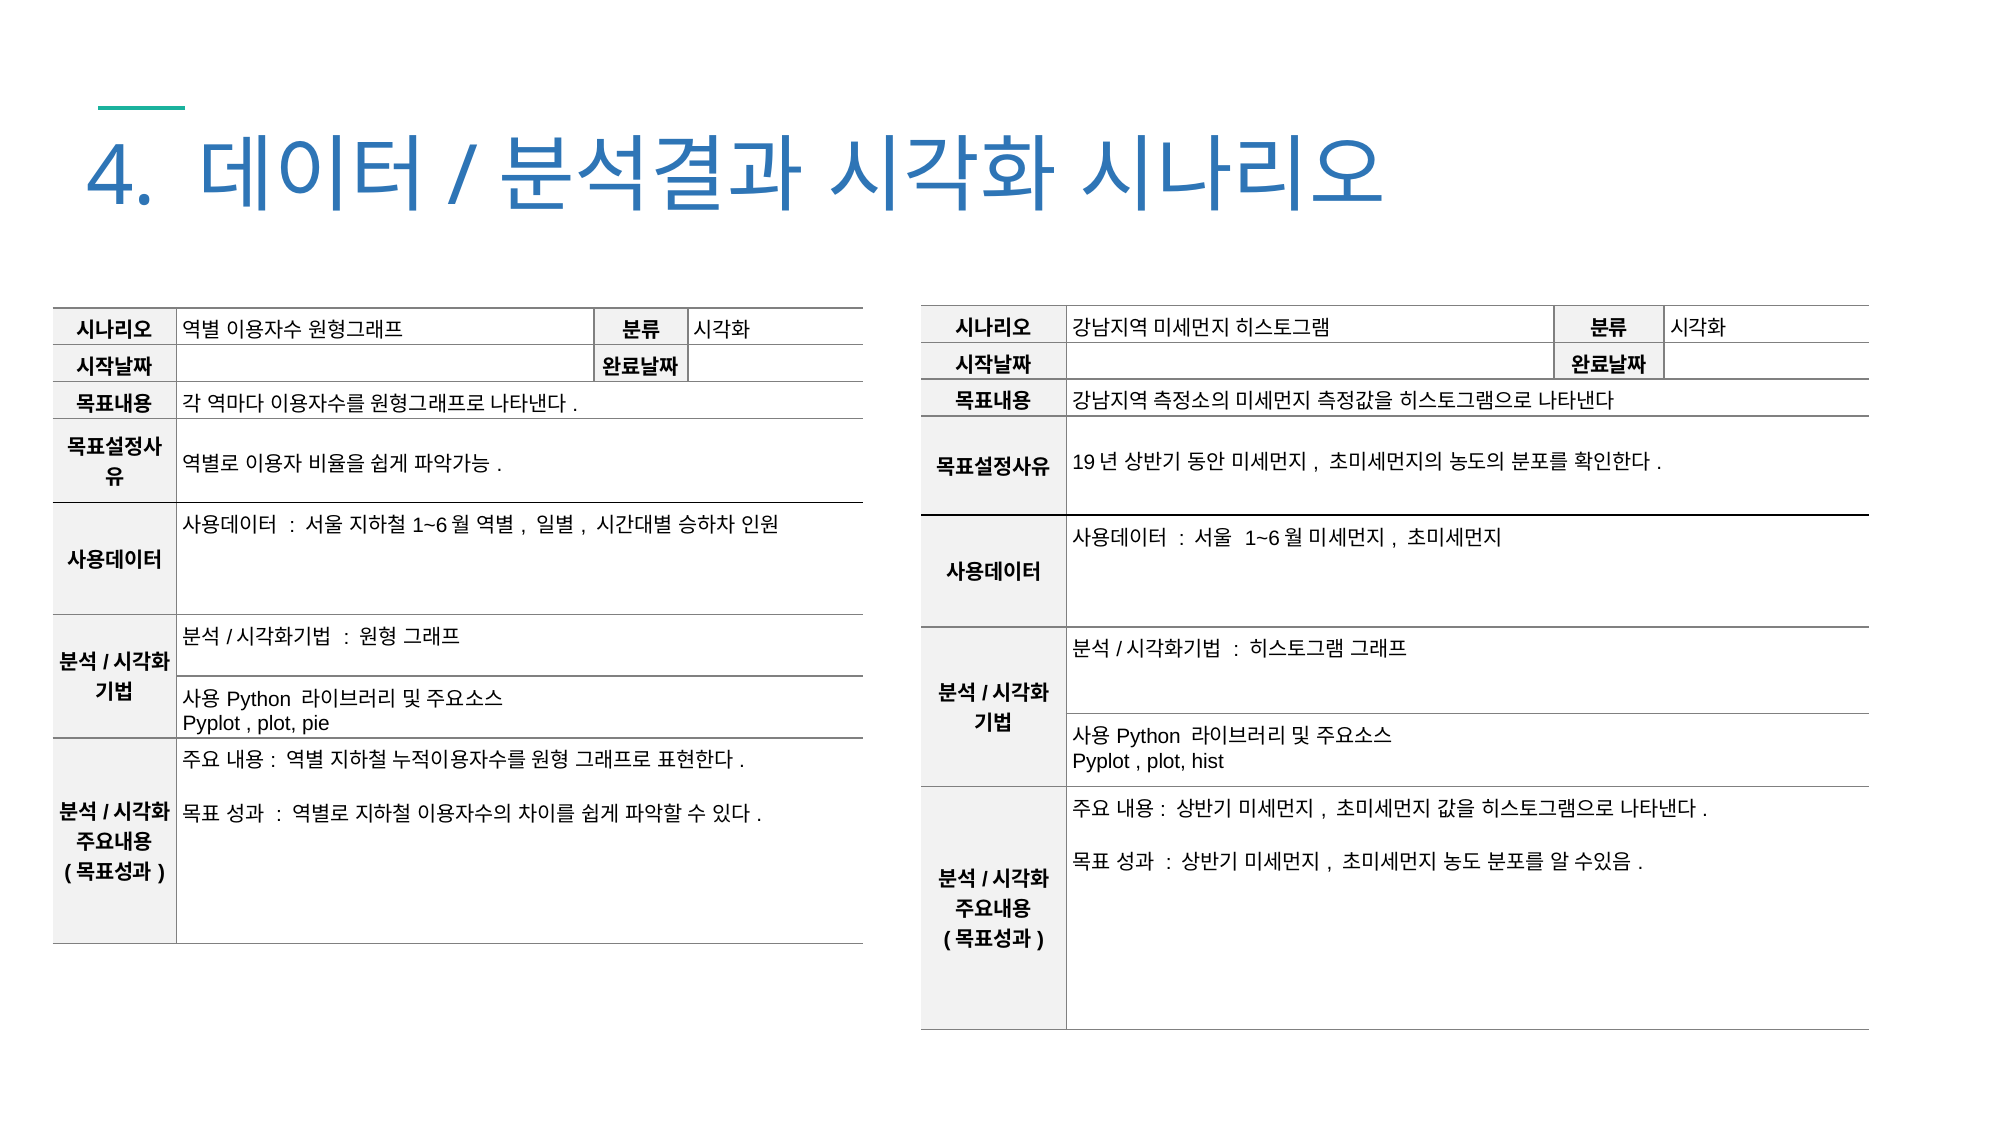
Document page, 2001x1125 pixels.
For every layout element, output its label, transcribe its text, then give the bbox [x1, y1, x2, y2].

table_header 역별 이용자수 원형그래프 [177, 309, 593, 344]
table_cell 분석/시각화기법 : 원형 그래프 [177, 615, 863, 675]
table_header 분류 [595, 309, 687, 344]
table_cell 시작날짜 [921, 343, 1066, 378]
table_cell 사용데이터 [921, 516, 1066, 626]
table_cell 분석/시각화기법 : 히스토그램 그래프 [1067, 628, 1869, 713]
table_cell 19년 상반기 동안 미세먼지, 초미세먼지의 농도의 분포를 확인한다. [1067, 417, 1869, 514]
table_cell 완료날짜 [1555, 343, 1663, 378]
table_cell 사용Python 라이브러리 및 주요소스 Pyplot , plot, pie [177, 677, 863, 737]
table_cell [689, 345, 863, 381]
table_cell 분석/시각화 기법 [921, 628, 1066, 786]
table_cell 분석/시각화 주요내용 (목표성과) [53, 739, 176, 943]
table_header 시각화 [1665, 306, 1869, 342]
table_cell 주요 내용: 상반기 미세먼지, 초미세먼지 값을 히스토그램으로 나타낸다. 목표 성과 : 상반기 미세먼지, 초미세먼지 농도 분포를 알 수있음. [1067, 787, 1869, 1029]
table_cell 완료날짜 [595, 345, 687, 381]
table_header 분류 [1555, 306, 1663, 342]
table_header 시각화 [689, 309, 863, 344]
table_cell 사용데이터 [53, 503, 176, 614]
table_cell 사용데이터 : 서울 1~6월 미세먼지, 초미세먼지 [1067, 516, 1869, 626]
table_cell 역별로 이용자 비율을 쉽게 파악가능. [177, 419, 863, 502]
table_header 시나리오 [53, 309, 176, 344]
table_cell 강남지역 측정소의 미세먼지 측정값을 히스토그램으로 나타낸다 [1067, 380, 1869, 415]
table_cell 목표내용 [53, 382, 176, 418]
table_cell [177, 345, 593, 381]
table_cell [1665, 343, 1869, 378]
table_cell [1067, 343, 1553, 378]
table_cell 시작날짜 [53, 345, 176, 381]
text_box 4. 데이터/분석결과 시각화 시나리오 [71, 113, 1401, 229]
table_cell 목표내용 [921, 380, 1066, 415]
table_cell 사용Python 라이브러리 및 주요소스 Pyplot , plot, hist [1067, 714, 1869, 786]
table_header 강남지역 미세먼지 히스토그램 [1067, 306, 1553, 342]
table_cell 분석/시각화 기법 [53, 615, 176, 737]
table_cell 각 역마다 이용자수를 원형그래프로 나타낸다. [177, 382, 863, 418]
table_cell 목표설정사유 [53, 419, 176, 502]
table_cell 주요 내용: 역별 지하철 누적이용자수를 원형 그래프로 표현한다. 목표 성과 : 역별로 지하철 이용자수의 차이를 쉽게 파악할 수 있다. [177, 739, 863, 943]
table_cell 목표설정사유 [921, 417, 1066, 514]
table_header 시나리오 [921, 306, 1066, 342]
table_cell 사용데이터 : 서울 지하철1~6월 역별, 일별, 시간대별 승하차 인원 [177, 503, 863, 614]
table_cell 분석/시각화 주요내용 (목표성과) [921, 787, 1066, 1029]
